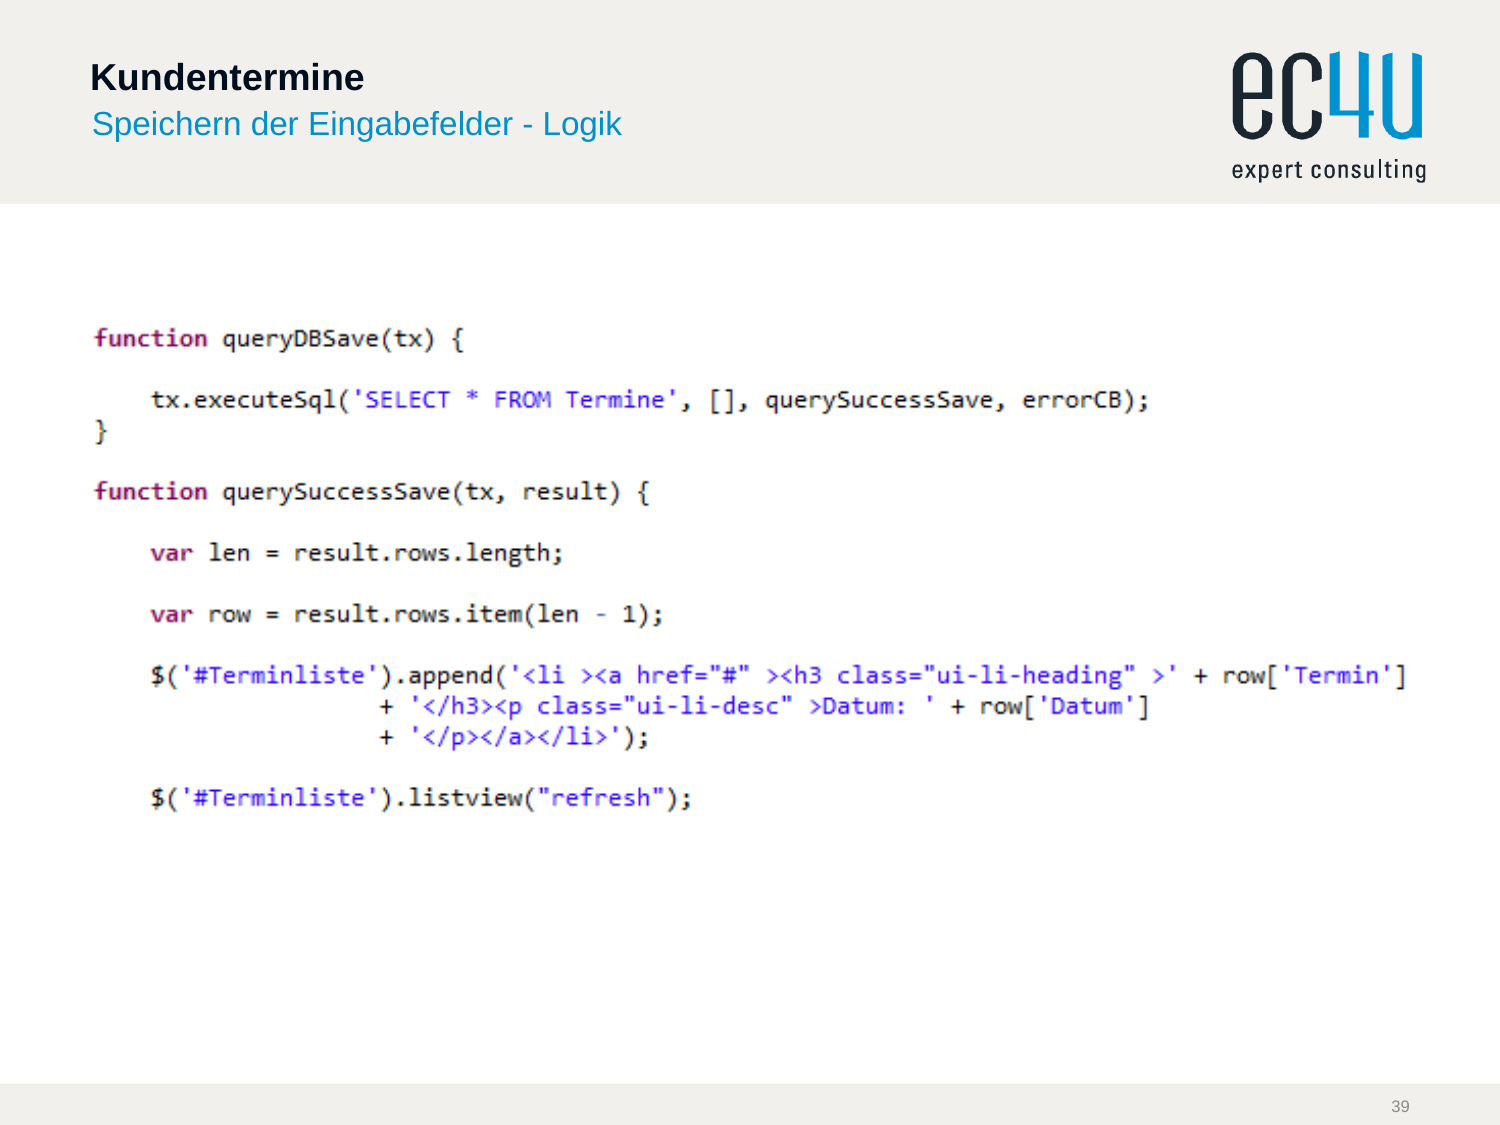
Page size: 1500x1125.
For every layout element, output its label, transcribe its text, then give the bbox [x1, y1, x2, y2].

picture [0, 0, 1500, 1125]
list Speichern der Eingabefelder - Logik [76, 101, 1211, 197]
slide_number 39 [1074, 1089, 1425, 1122]
title Kundentermine [75, 42, 1211, 109]
